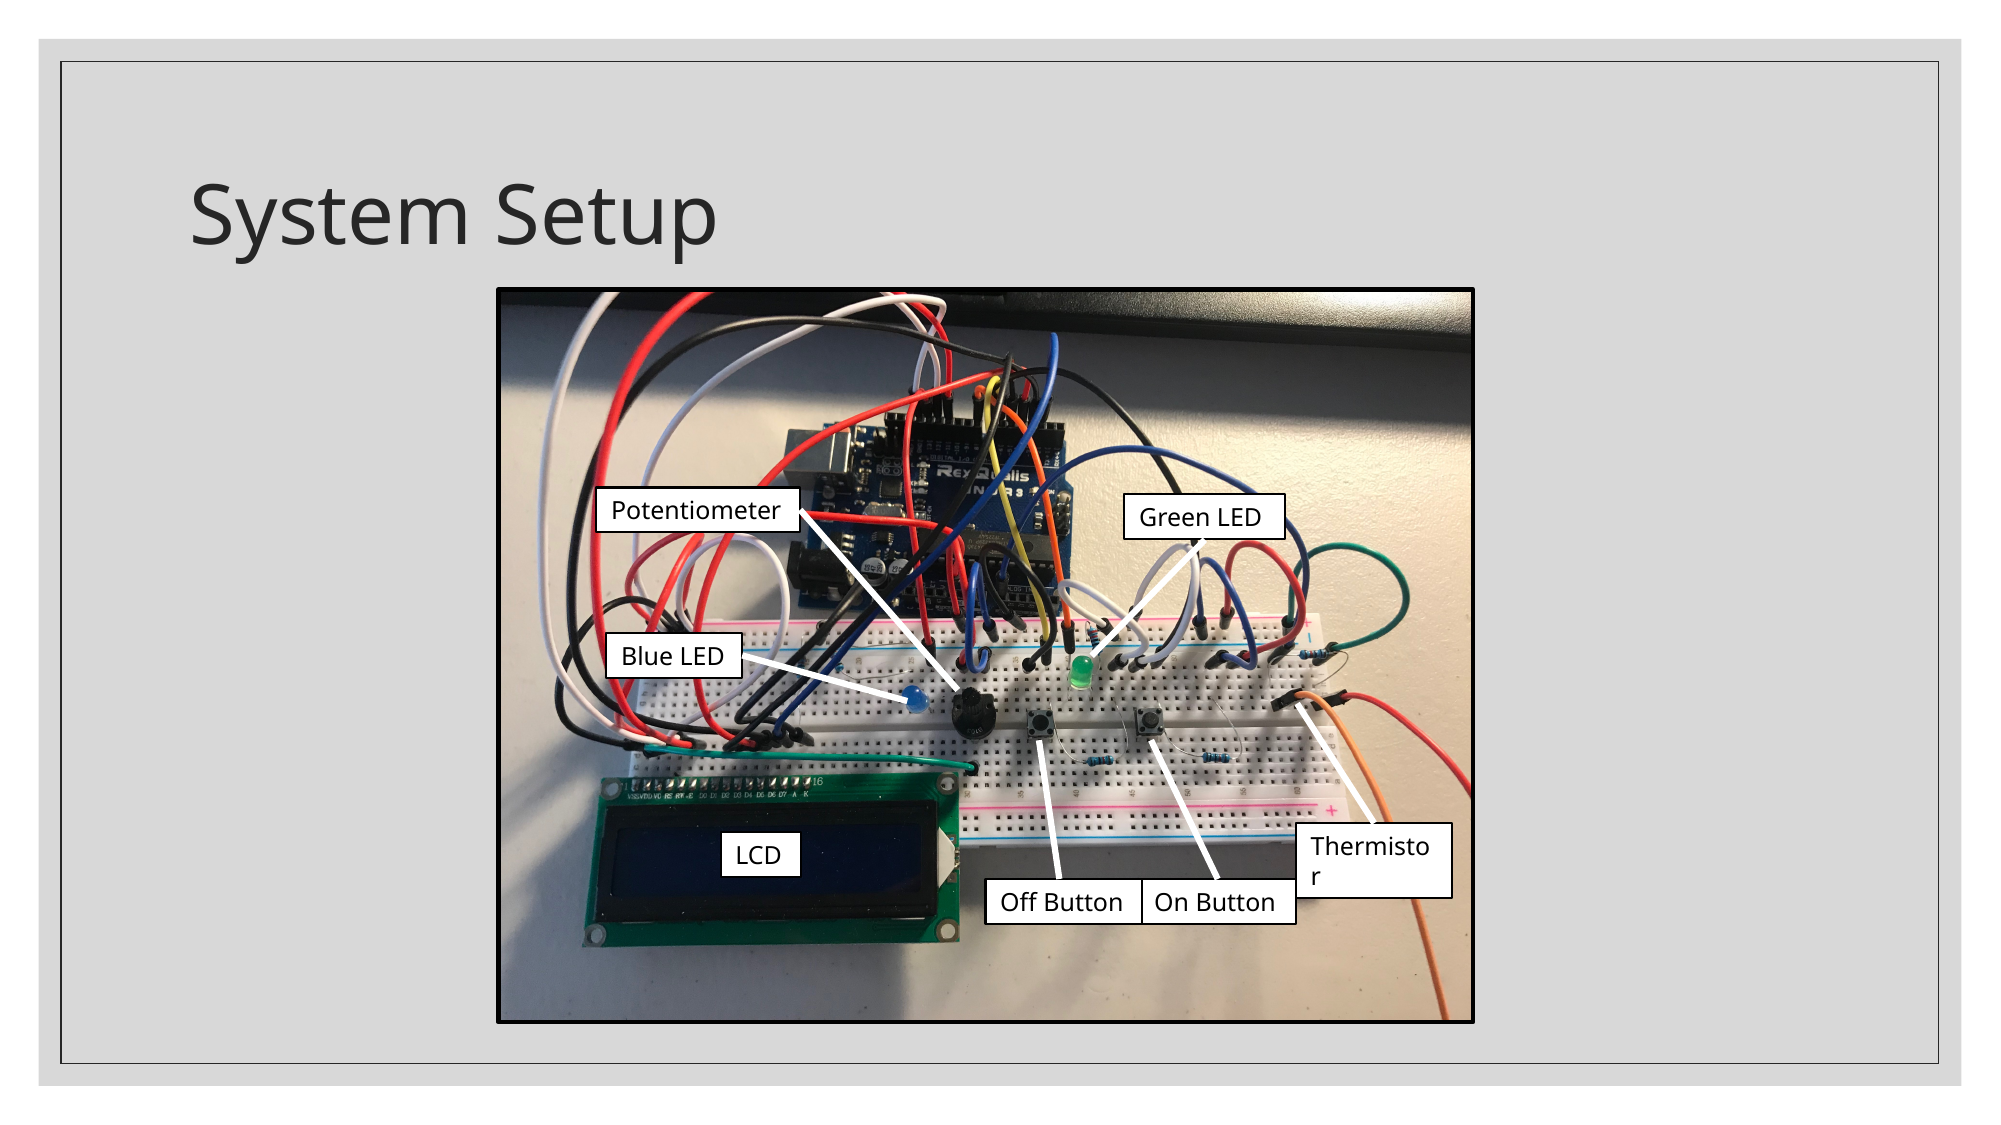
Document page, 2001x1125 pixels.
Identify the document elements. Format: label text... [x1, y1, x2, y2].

picture [500, 291, 1471, 1020]
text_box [1297, 703, 1375, 824]
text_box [1038, 740, 1060, 879]
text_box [1151, 740, 1218, 879]
title System Setup [174, 105, 1825, 331]
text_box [800, 510, 958, 691]
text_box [1091, 539, 1205, 656]
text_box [742, 655, 908, 702]
